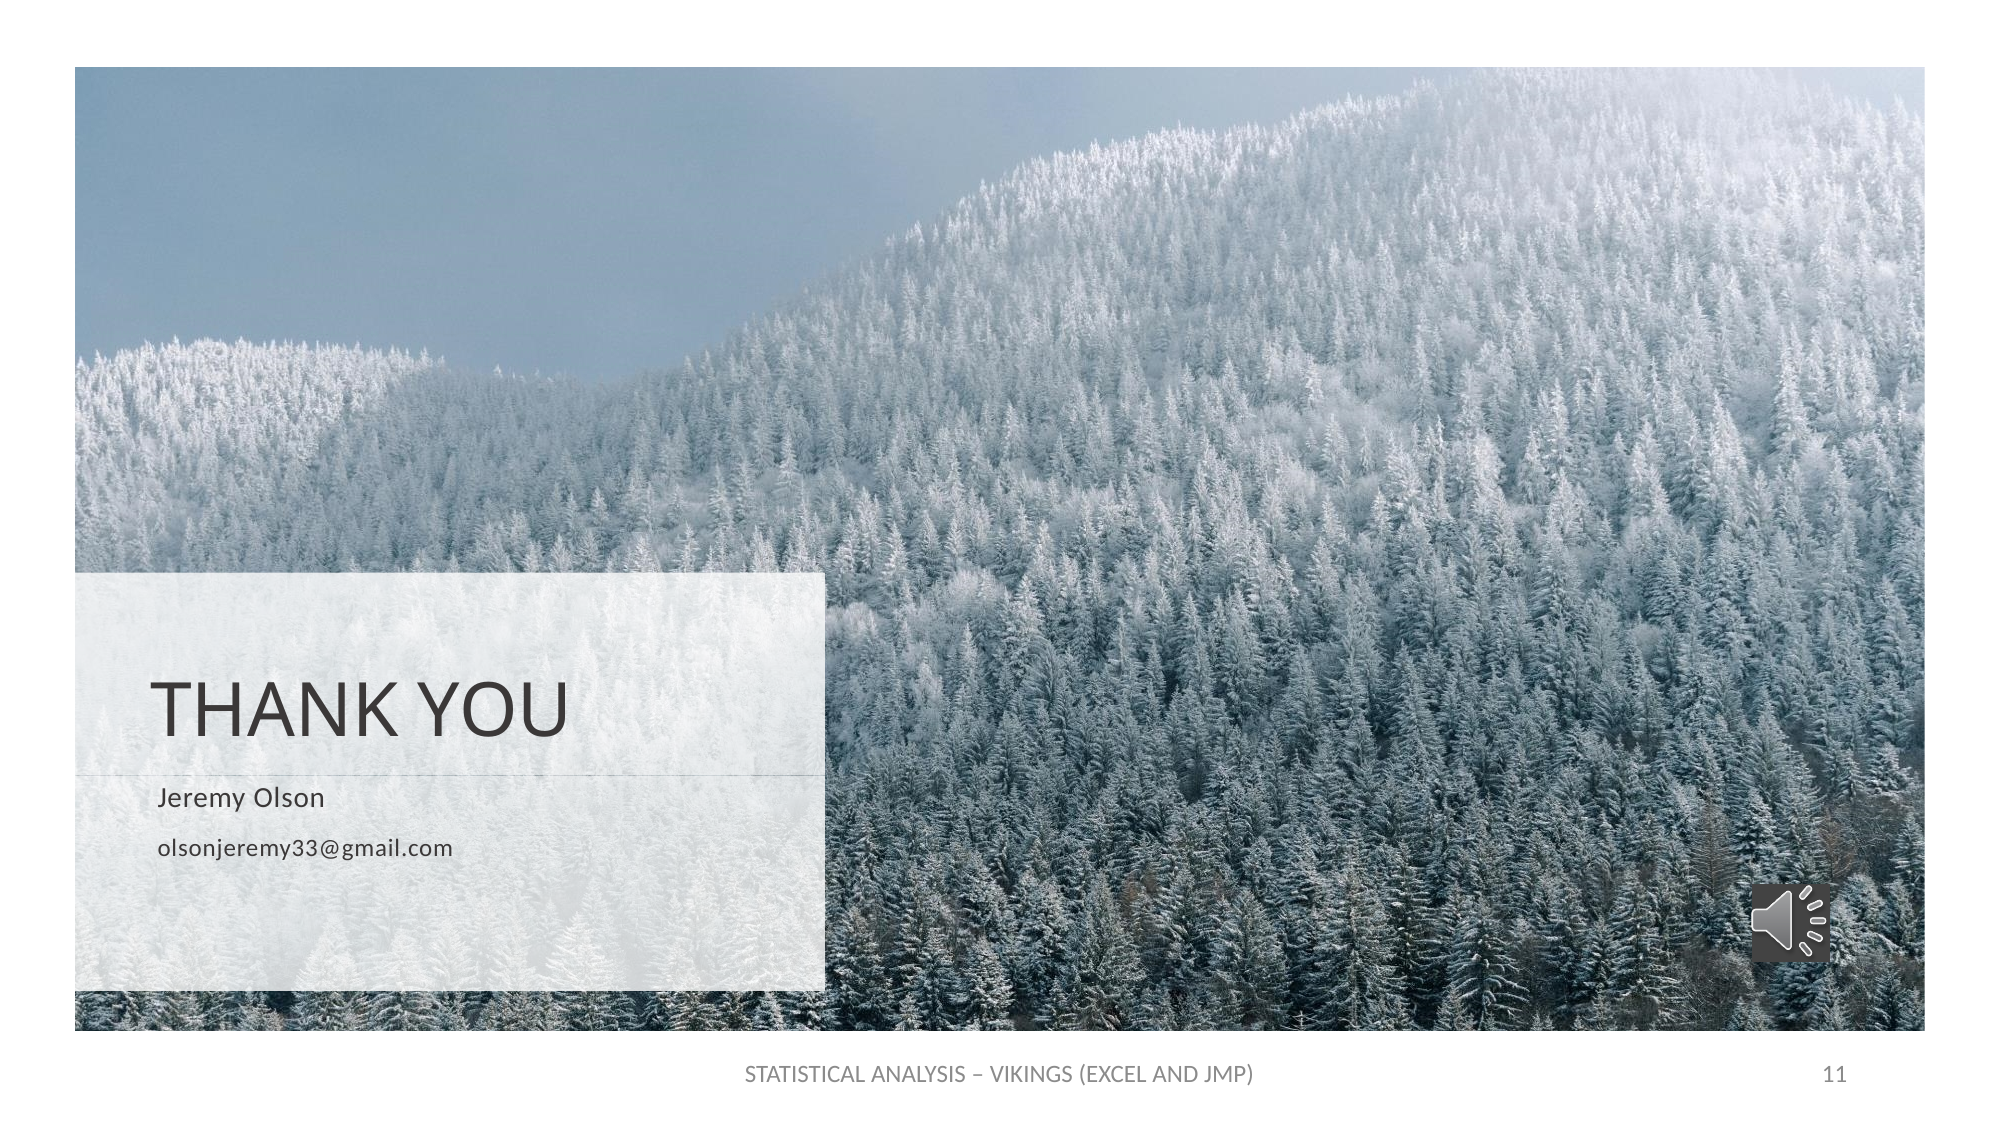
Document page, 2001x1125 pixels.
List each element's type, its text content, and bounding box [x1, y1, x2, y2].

picture [75, 67, 1925, 1031]
slide_number 11 [1412, 1042, 1863, 1103]
footer STATISTICAL ANALYSIS – VIKINGS (EXCEL AND JMP) [662, 1042, 1338, 1103]
